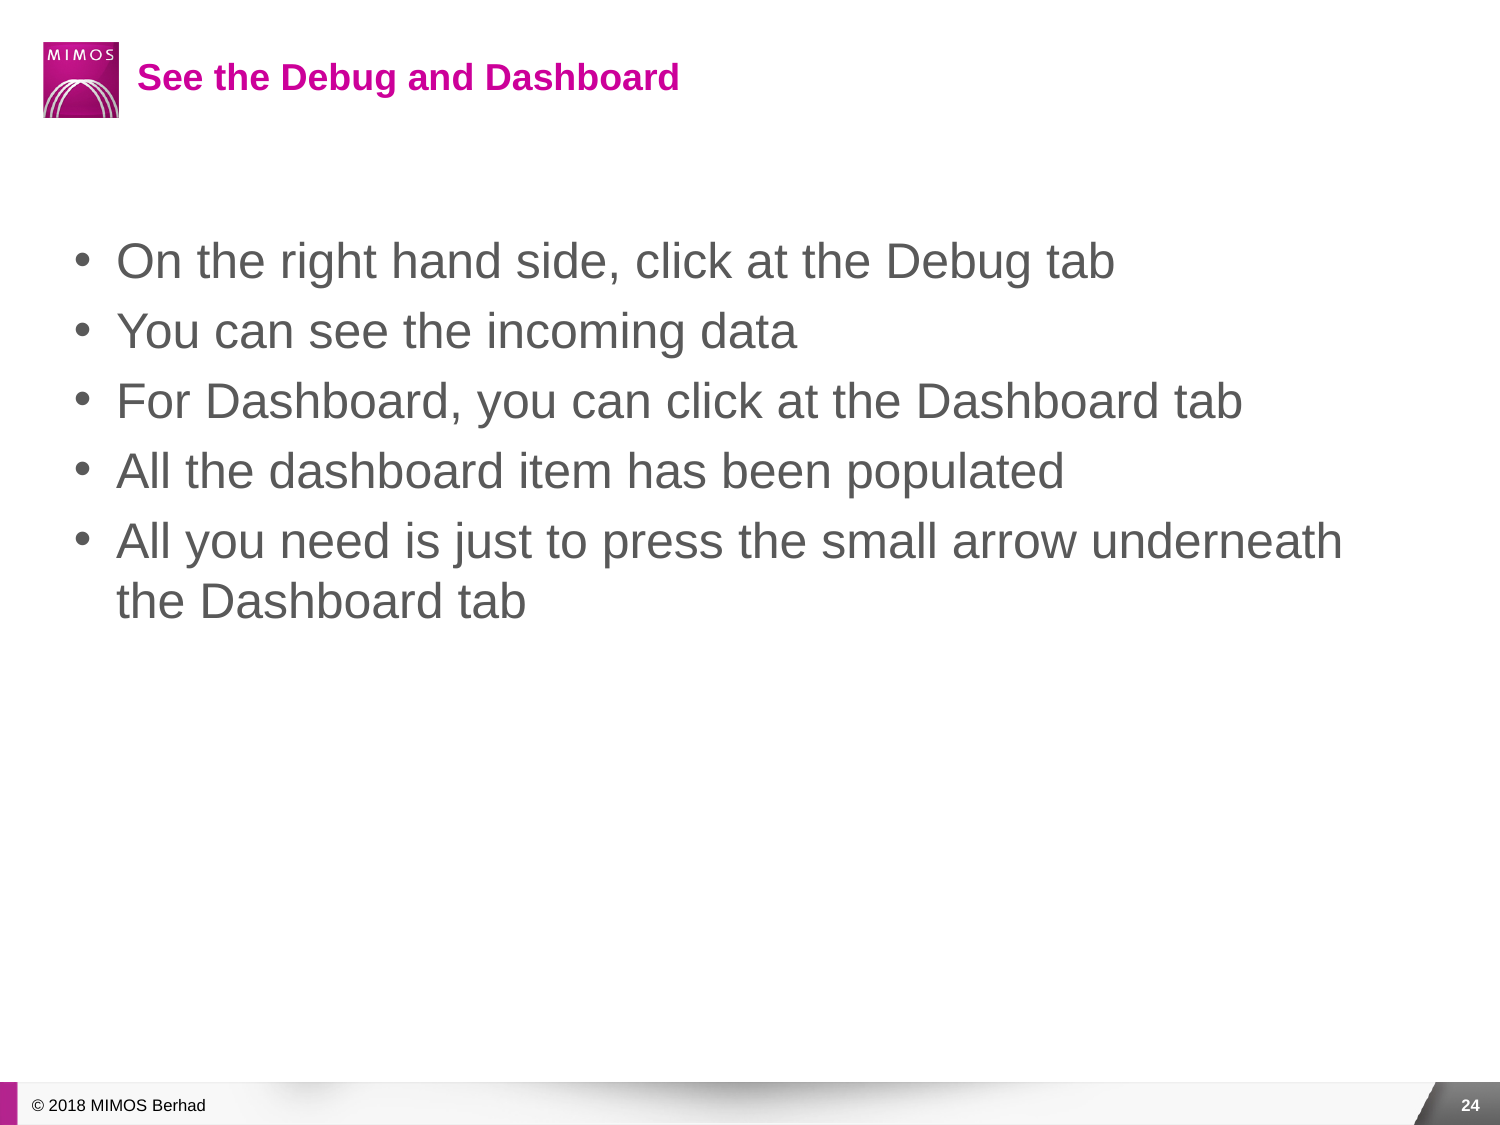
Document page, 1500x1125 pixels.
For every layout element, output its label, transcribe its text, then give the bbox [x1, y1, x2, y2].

slide_number 24 [1396, 1084, 1495, 1125]
text_box On the right hand side, click at the Debug tab You can see the incoming data For Dashboard, you can click at the Dashboard tab All the dashboard item has been populated All you need is just to press the small arrow underneath the Dashboard tab [59, 221, 1397, 875]
picture [43, 42, 119, 118]
footer © 2018 MIMOS Berhad [16, 1084, 452, 1125]
title See the Debug and Dashboard [122, 45, 1375, 106]
picture [0, 1082, 1500, 1125]
